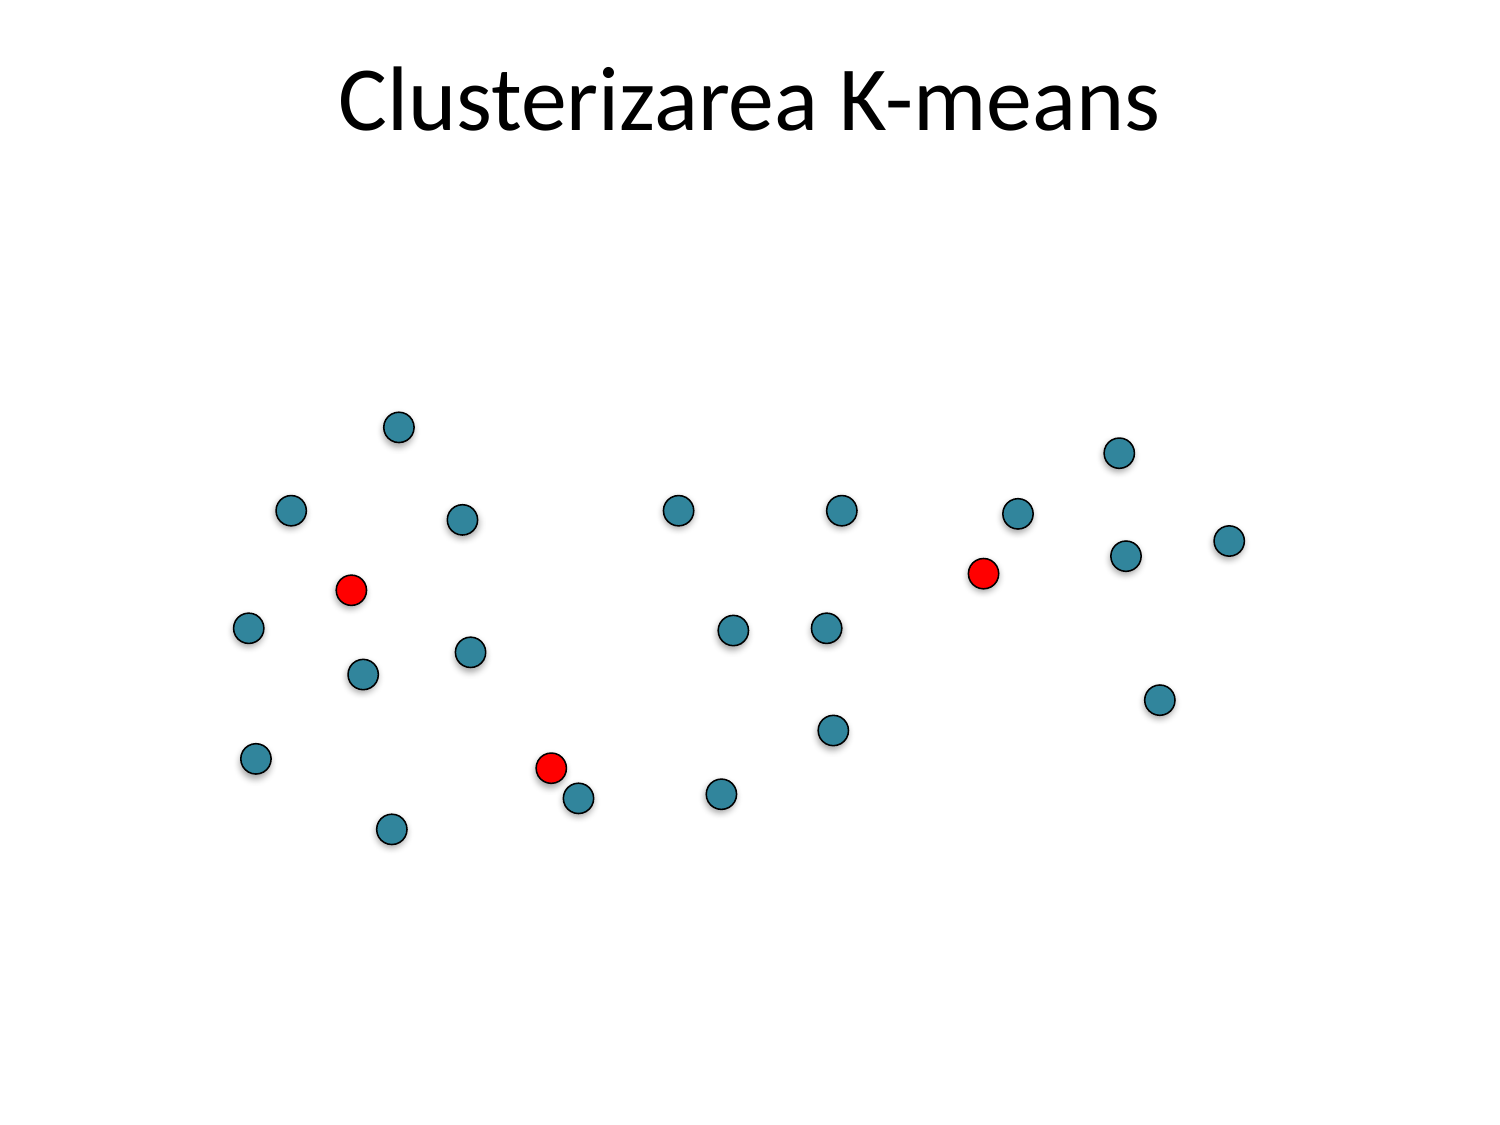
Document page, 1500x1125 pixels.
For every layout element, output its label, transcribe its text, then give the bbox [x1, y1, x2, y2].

title Clusterizarea K-means [75, 0, 1425, 188]
text_box [1002, 497, 1034, 530]
text_box [335, 574, 368, 607]
text_box [662, 494, 695, 527]
text_box [375, 813, 408, 846]
text_box [347, 658, 380, 691]
text_box [535, 752, 568, 785]
text_box [1213, 525, 1246, 557]
text_box [717, 614, 750, 647]
text_box [382, 411, 415, 444]
text_box [454, 636, 487, 669]
text_box [275, 494, 308, 527]
text_box [446, 503, 479, 536]
text_box [817, 714, 850, 747]
text_box [1103, 437, 1136, 470]
text_box [810, 612, 843, 645]
text_box [562, 782, 595, 815]
text_box [705, 778, 738, 811]
text_box [240, 742, 272, 775]
text_box [1110, 540, 1142, 573]
text_box [232, 612, 265, 645]
text_box [825, 494, 858, 527]
text_box [1143, 684, 1176, 717]
text_box [967, 557, 1000, 590]
